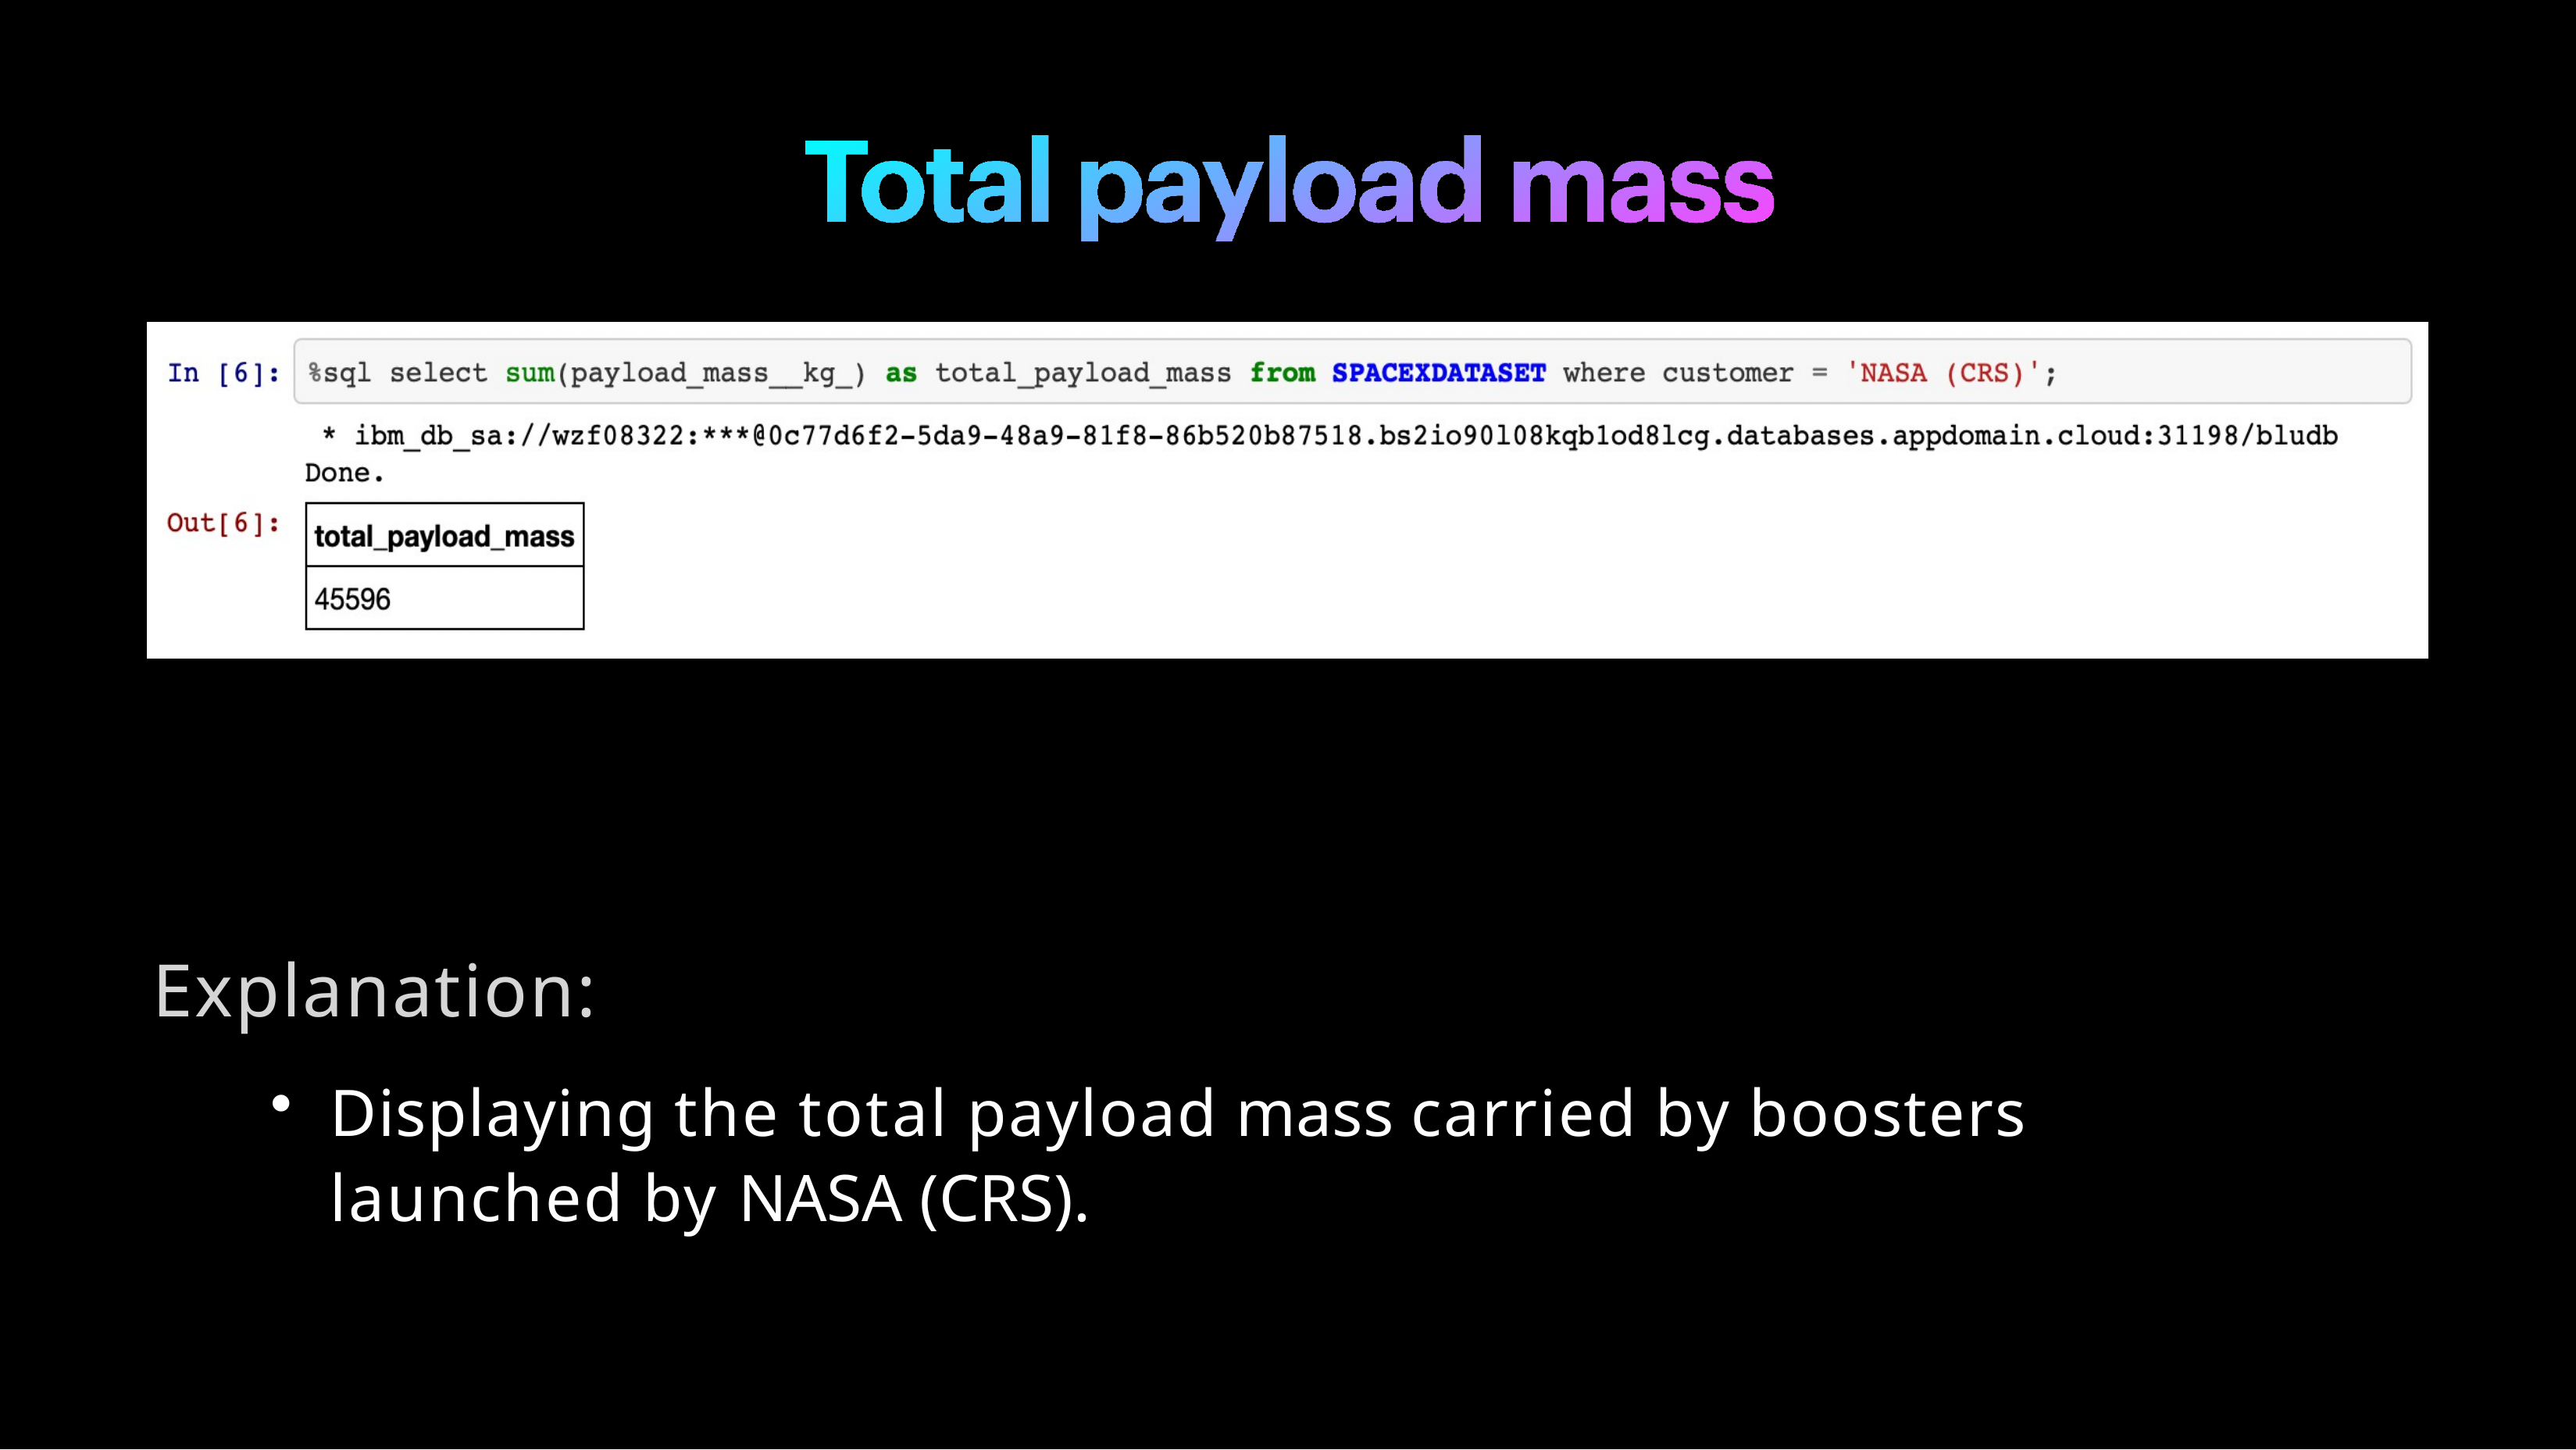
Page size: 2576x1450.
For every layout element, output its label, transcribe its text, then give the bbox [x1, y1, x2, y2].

picture [805, 135, 1774, 241]
text_box Explanation: Displaying the total payload mass carried by boosters launched by NASA (CRS). [151, 896, 2331, 1235]
picture [147, 322, 2428, 659]
